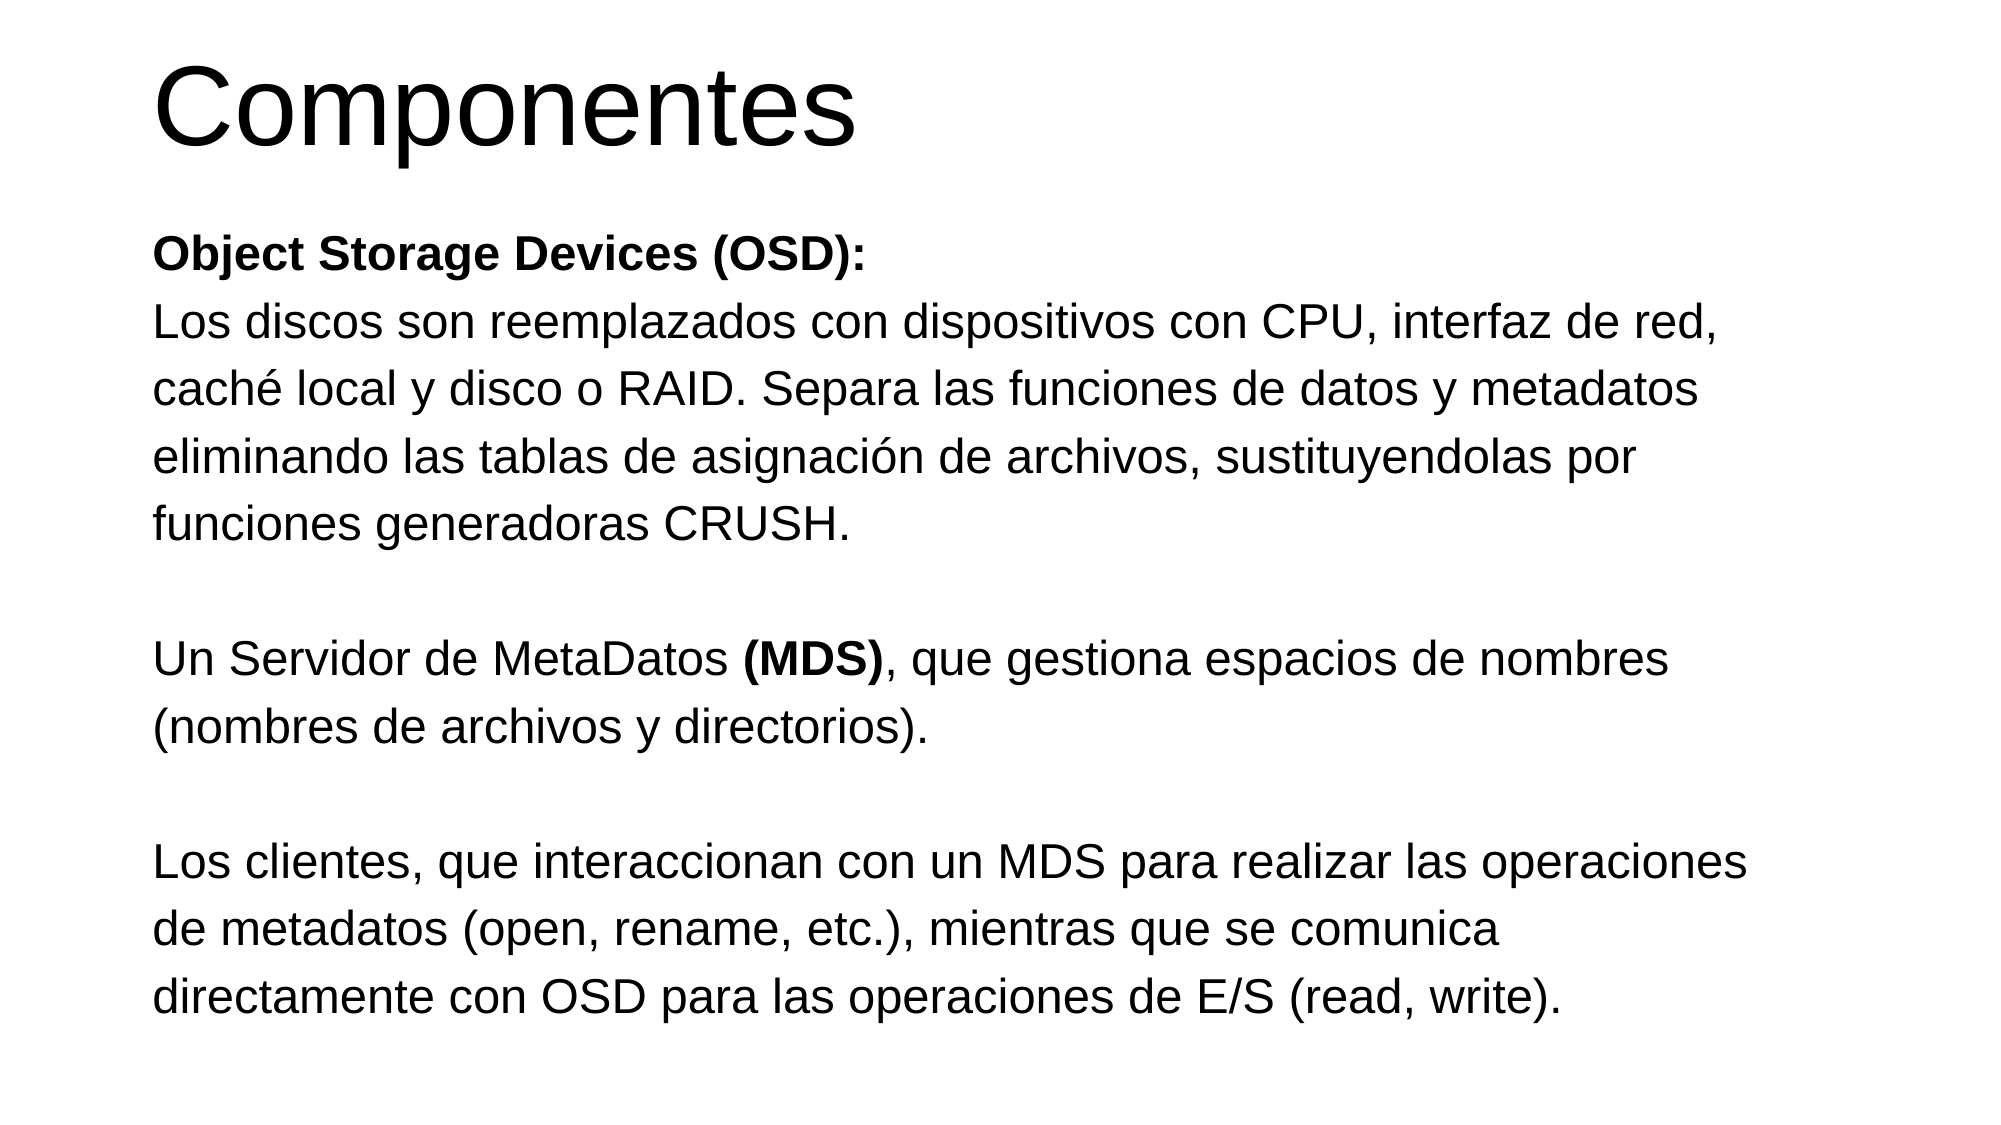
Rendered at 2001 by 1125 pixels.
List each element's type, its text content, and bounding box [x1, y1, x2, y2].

title Componentes [137, 0, 1863, 197]
list Object Storage Devices (OSD): Los discos son reemplazados con dispositivos con CPU, interfaz de red, caché local y disco o RAID. Separa las funciones de datos y metadatos eliminando las tablas de asignación de archivos, sustituyendolas por funciones generadoras CRUSH. Un Servidor de MetaDatos (MDS), que gestiona espacios de nombres (nombres de archivos y directorios). Los clientes, que interaccionan con un MDS para realizar las operaciones de metadatos (open, rename, etc.), mientras que se comunica directamente con OSD para las operaciones de E/S (read, write). [137, 197, 1863, 1048]
